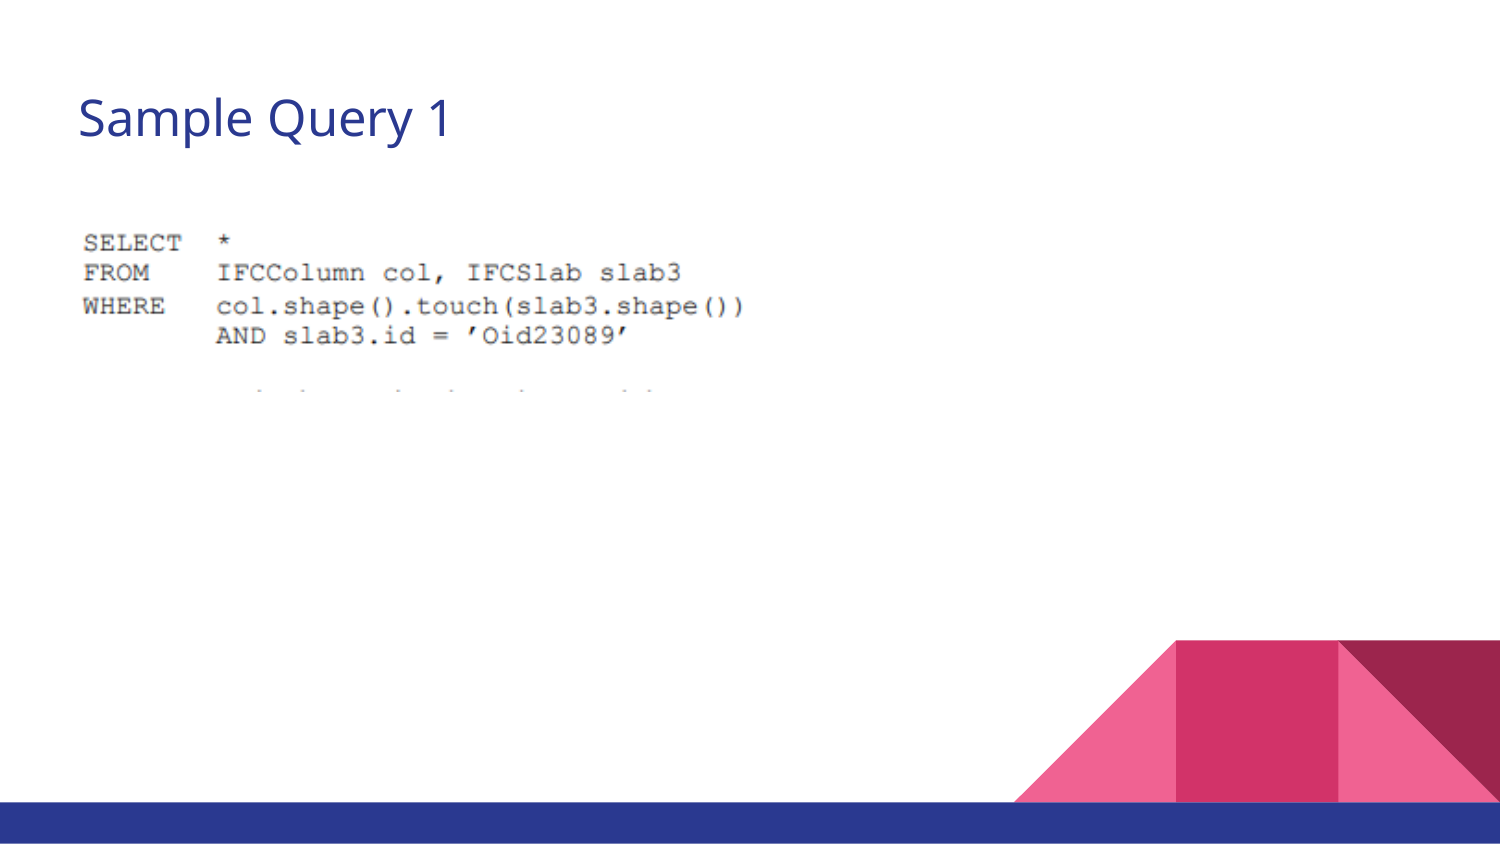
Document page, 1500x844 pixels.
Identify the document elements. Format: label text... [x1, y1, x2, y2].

picture [50, 201, 780, 393]
title Sample Query 1 [63, 67, 1462, 167]
